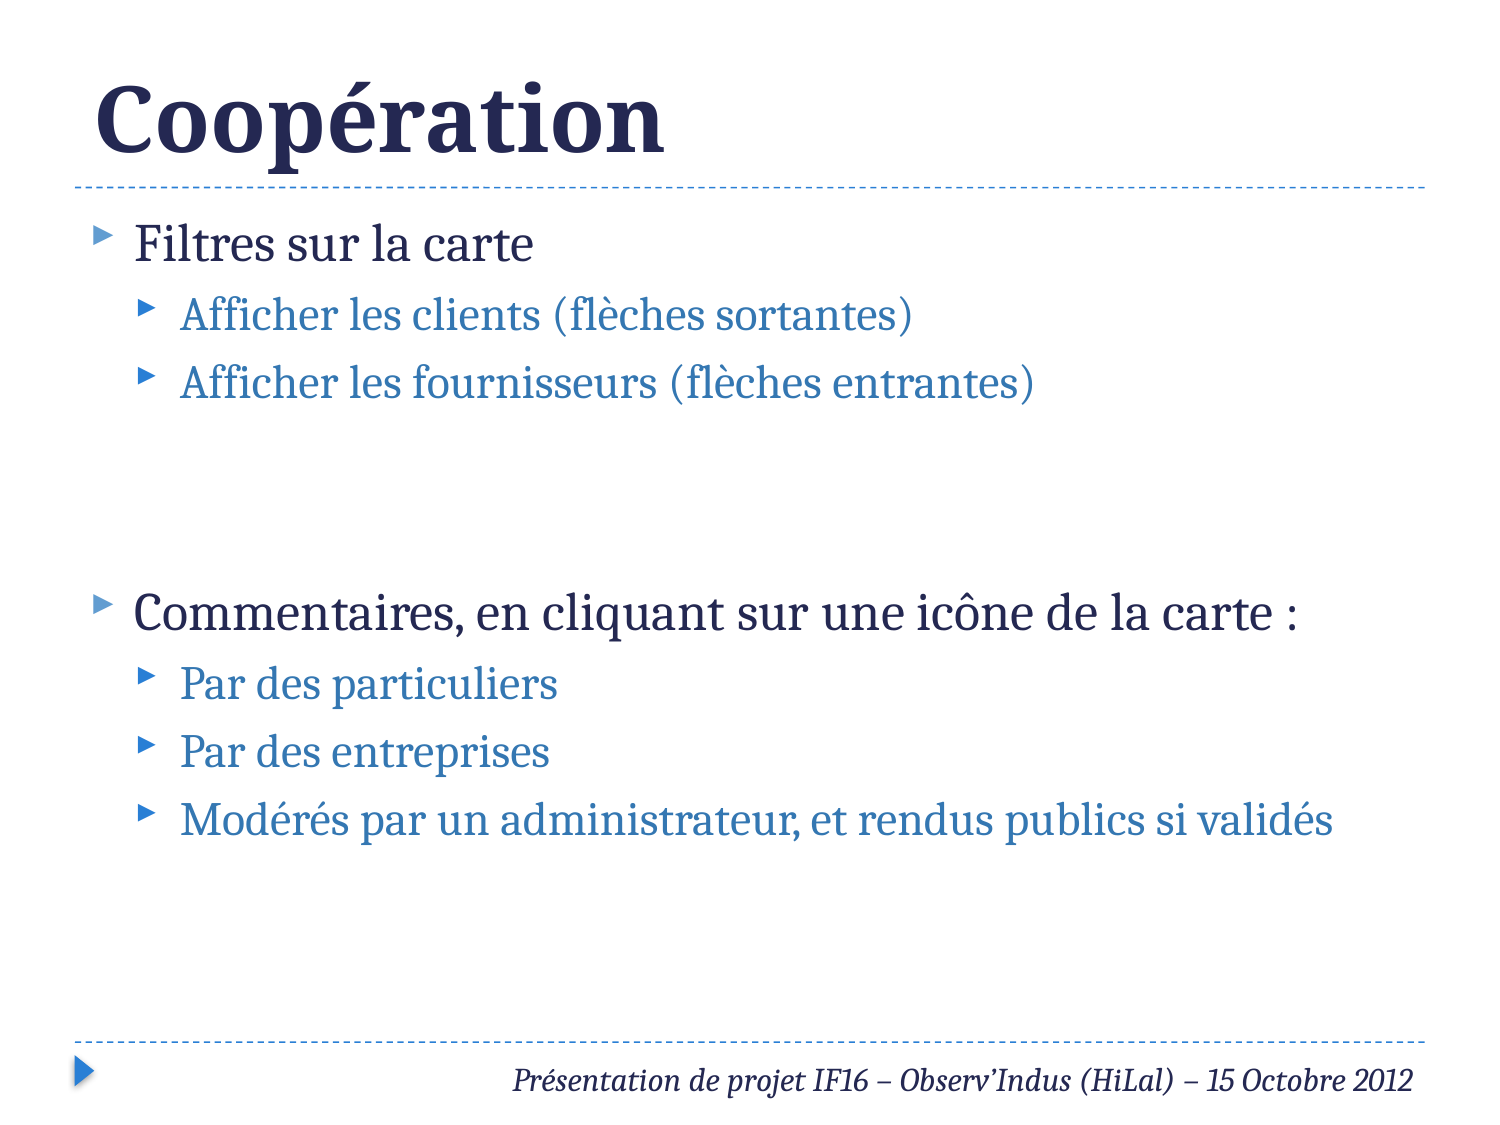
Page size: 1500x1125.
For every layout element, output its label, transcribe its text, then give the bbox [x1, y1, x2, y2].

title Coopération [78, 42, 1429, 179]
text_box Présentation de projet IF16 – Observ’Indus (HiLal) – 15 Octobre 2012 [78, 1046, 1429, 1106]
text_box Filtres sur la carte Afficher les clients (flèches sortantes) Afficher les fournisseurs (flèches entrantes) Commentaires, en cliquant sur une icône de la carte : Par des particuliers Par des entreprises Modérés par un administrateur, et rendus publics si validés [74, 199, 1425, 1010]
